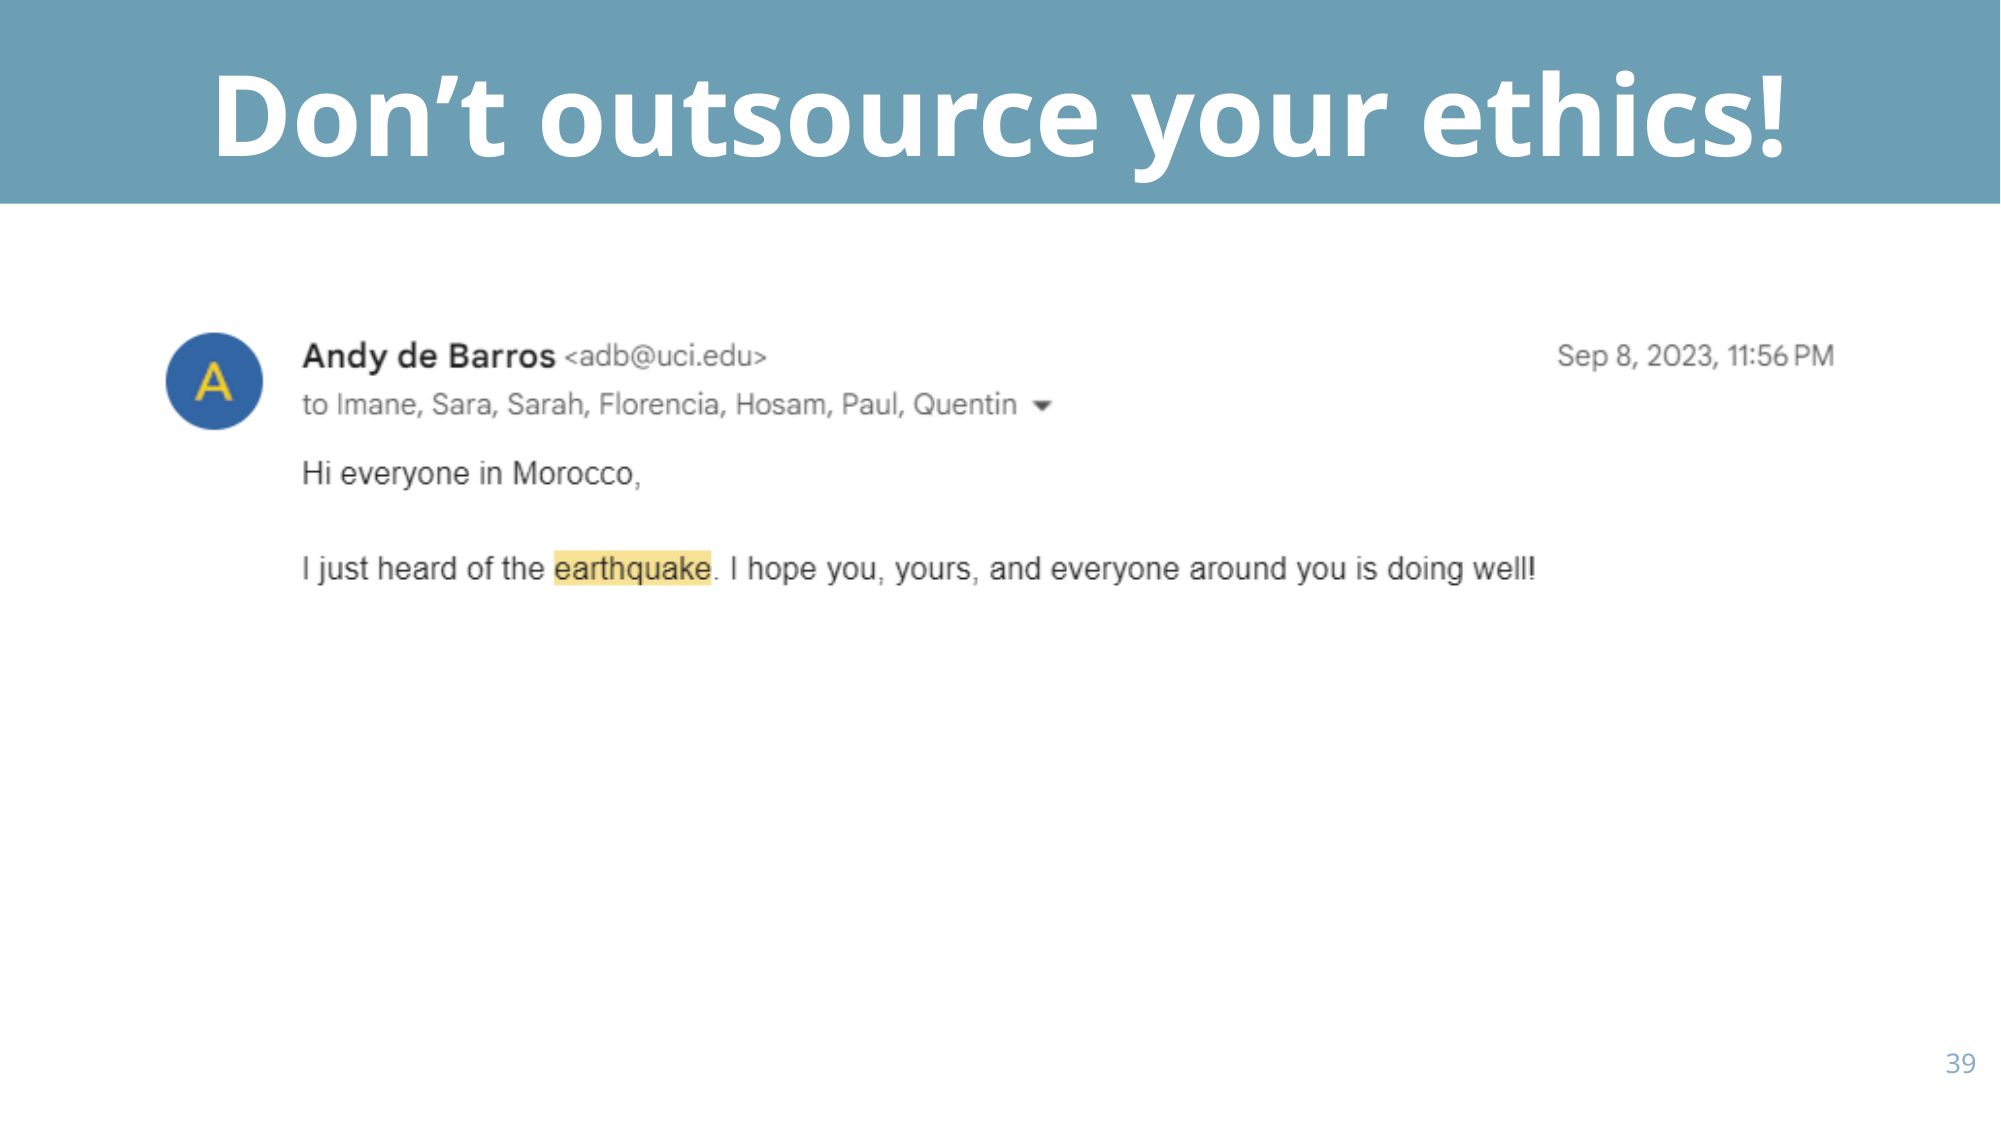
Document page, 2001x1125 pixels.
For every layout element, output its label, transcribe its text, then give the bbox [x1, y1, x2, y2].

picture [145, 303, 1855, 613]
slide_number 38 [1871, 1038, 1992, 1125]
title Don’t outsource your ethics! [0, 0, 2000, 187]
